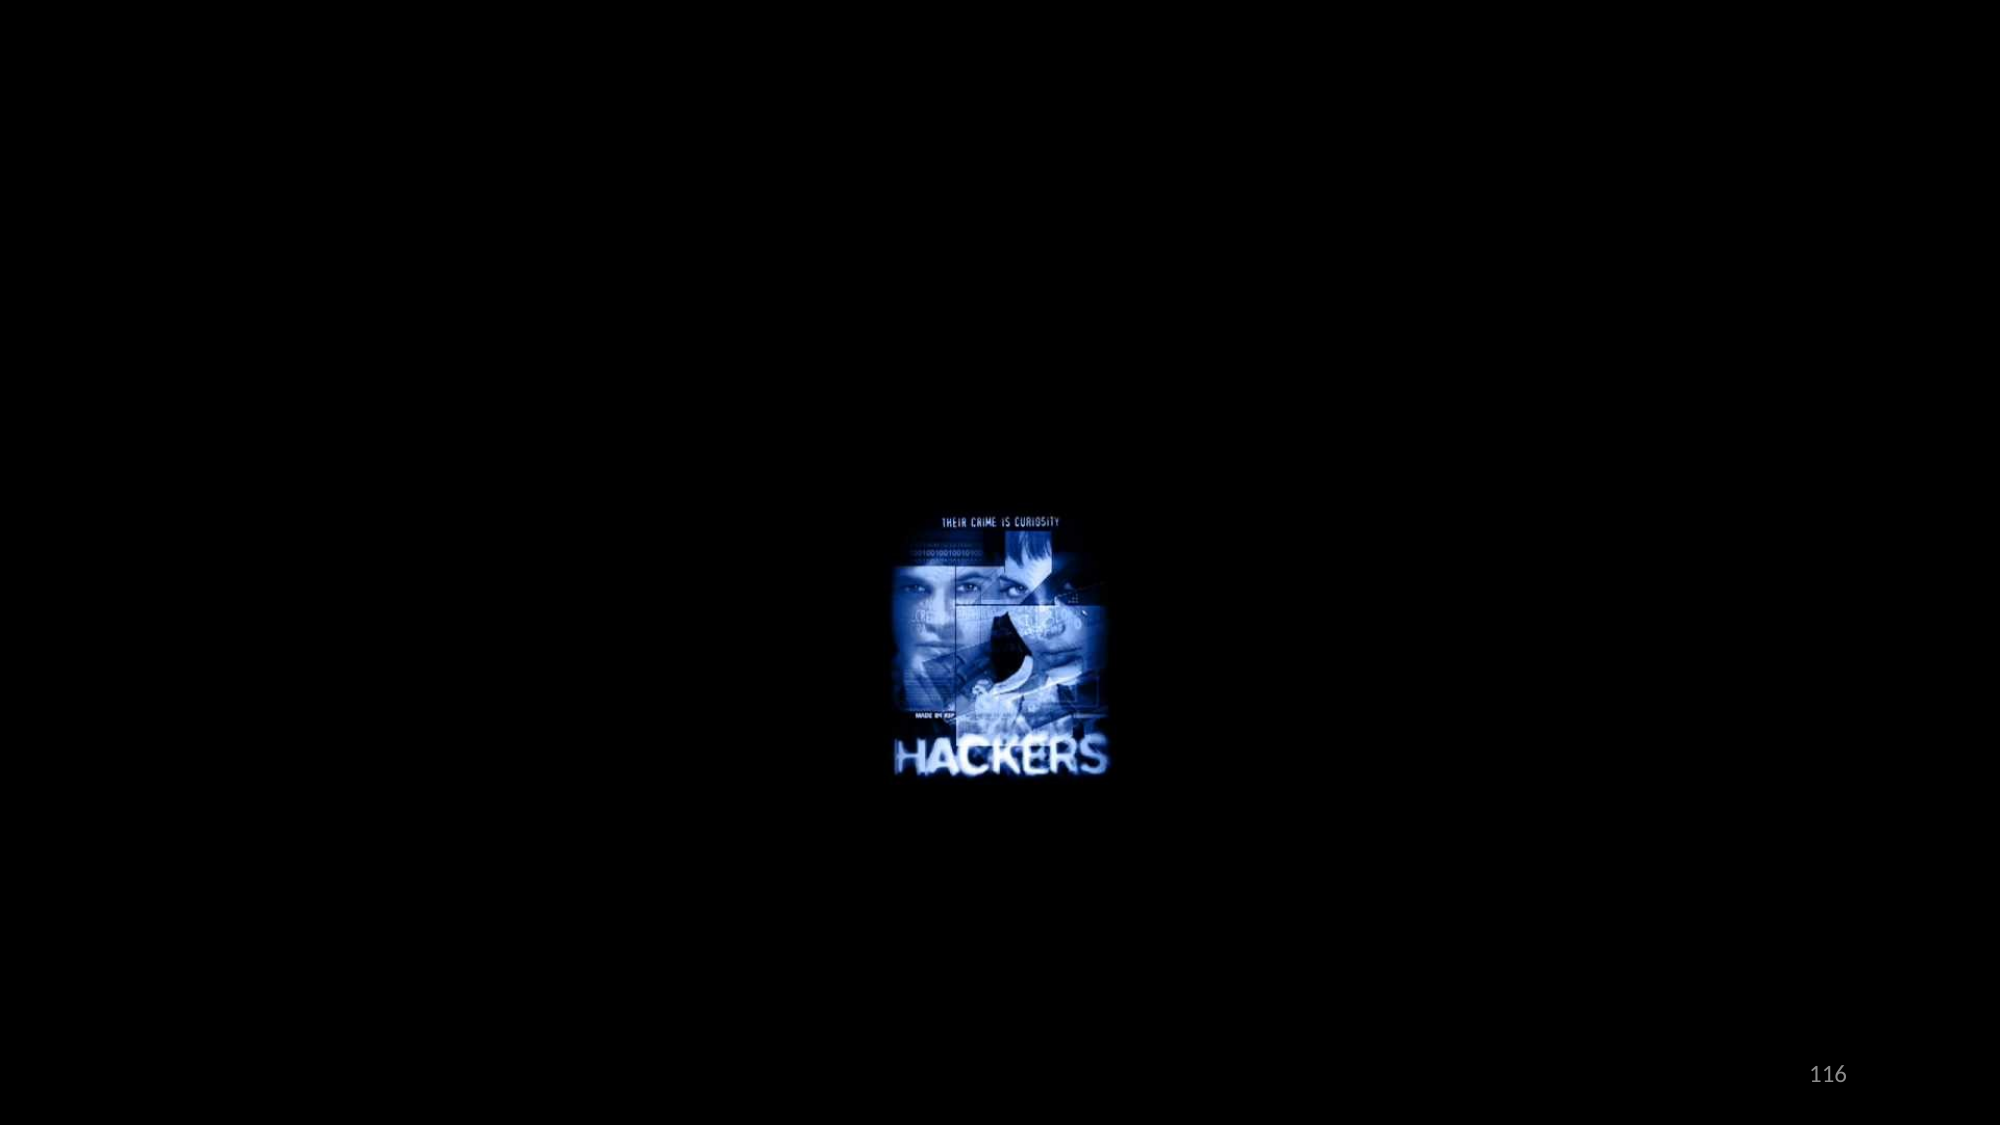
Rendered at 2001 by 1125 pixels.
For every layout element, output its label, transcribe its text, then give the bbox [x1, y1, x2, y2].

slide_number 116 [1412, 1042, 1863, 1103]
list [749, 468, 1250, 844]
